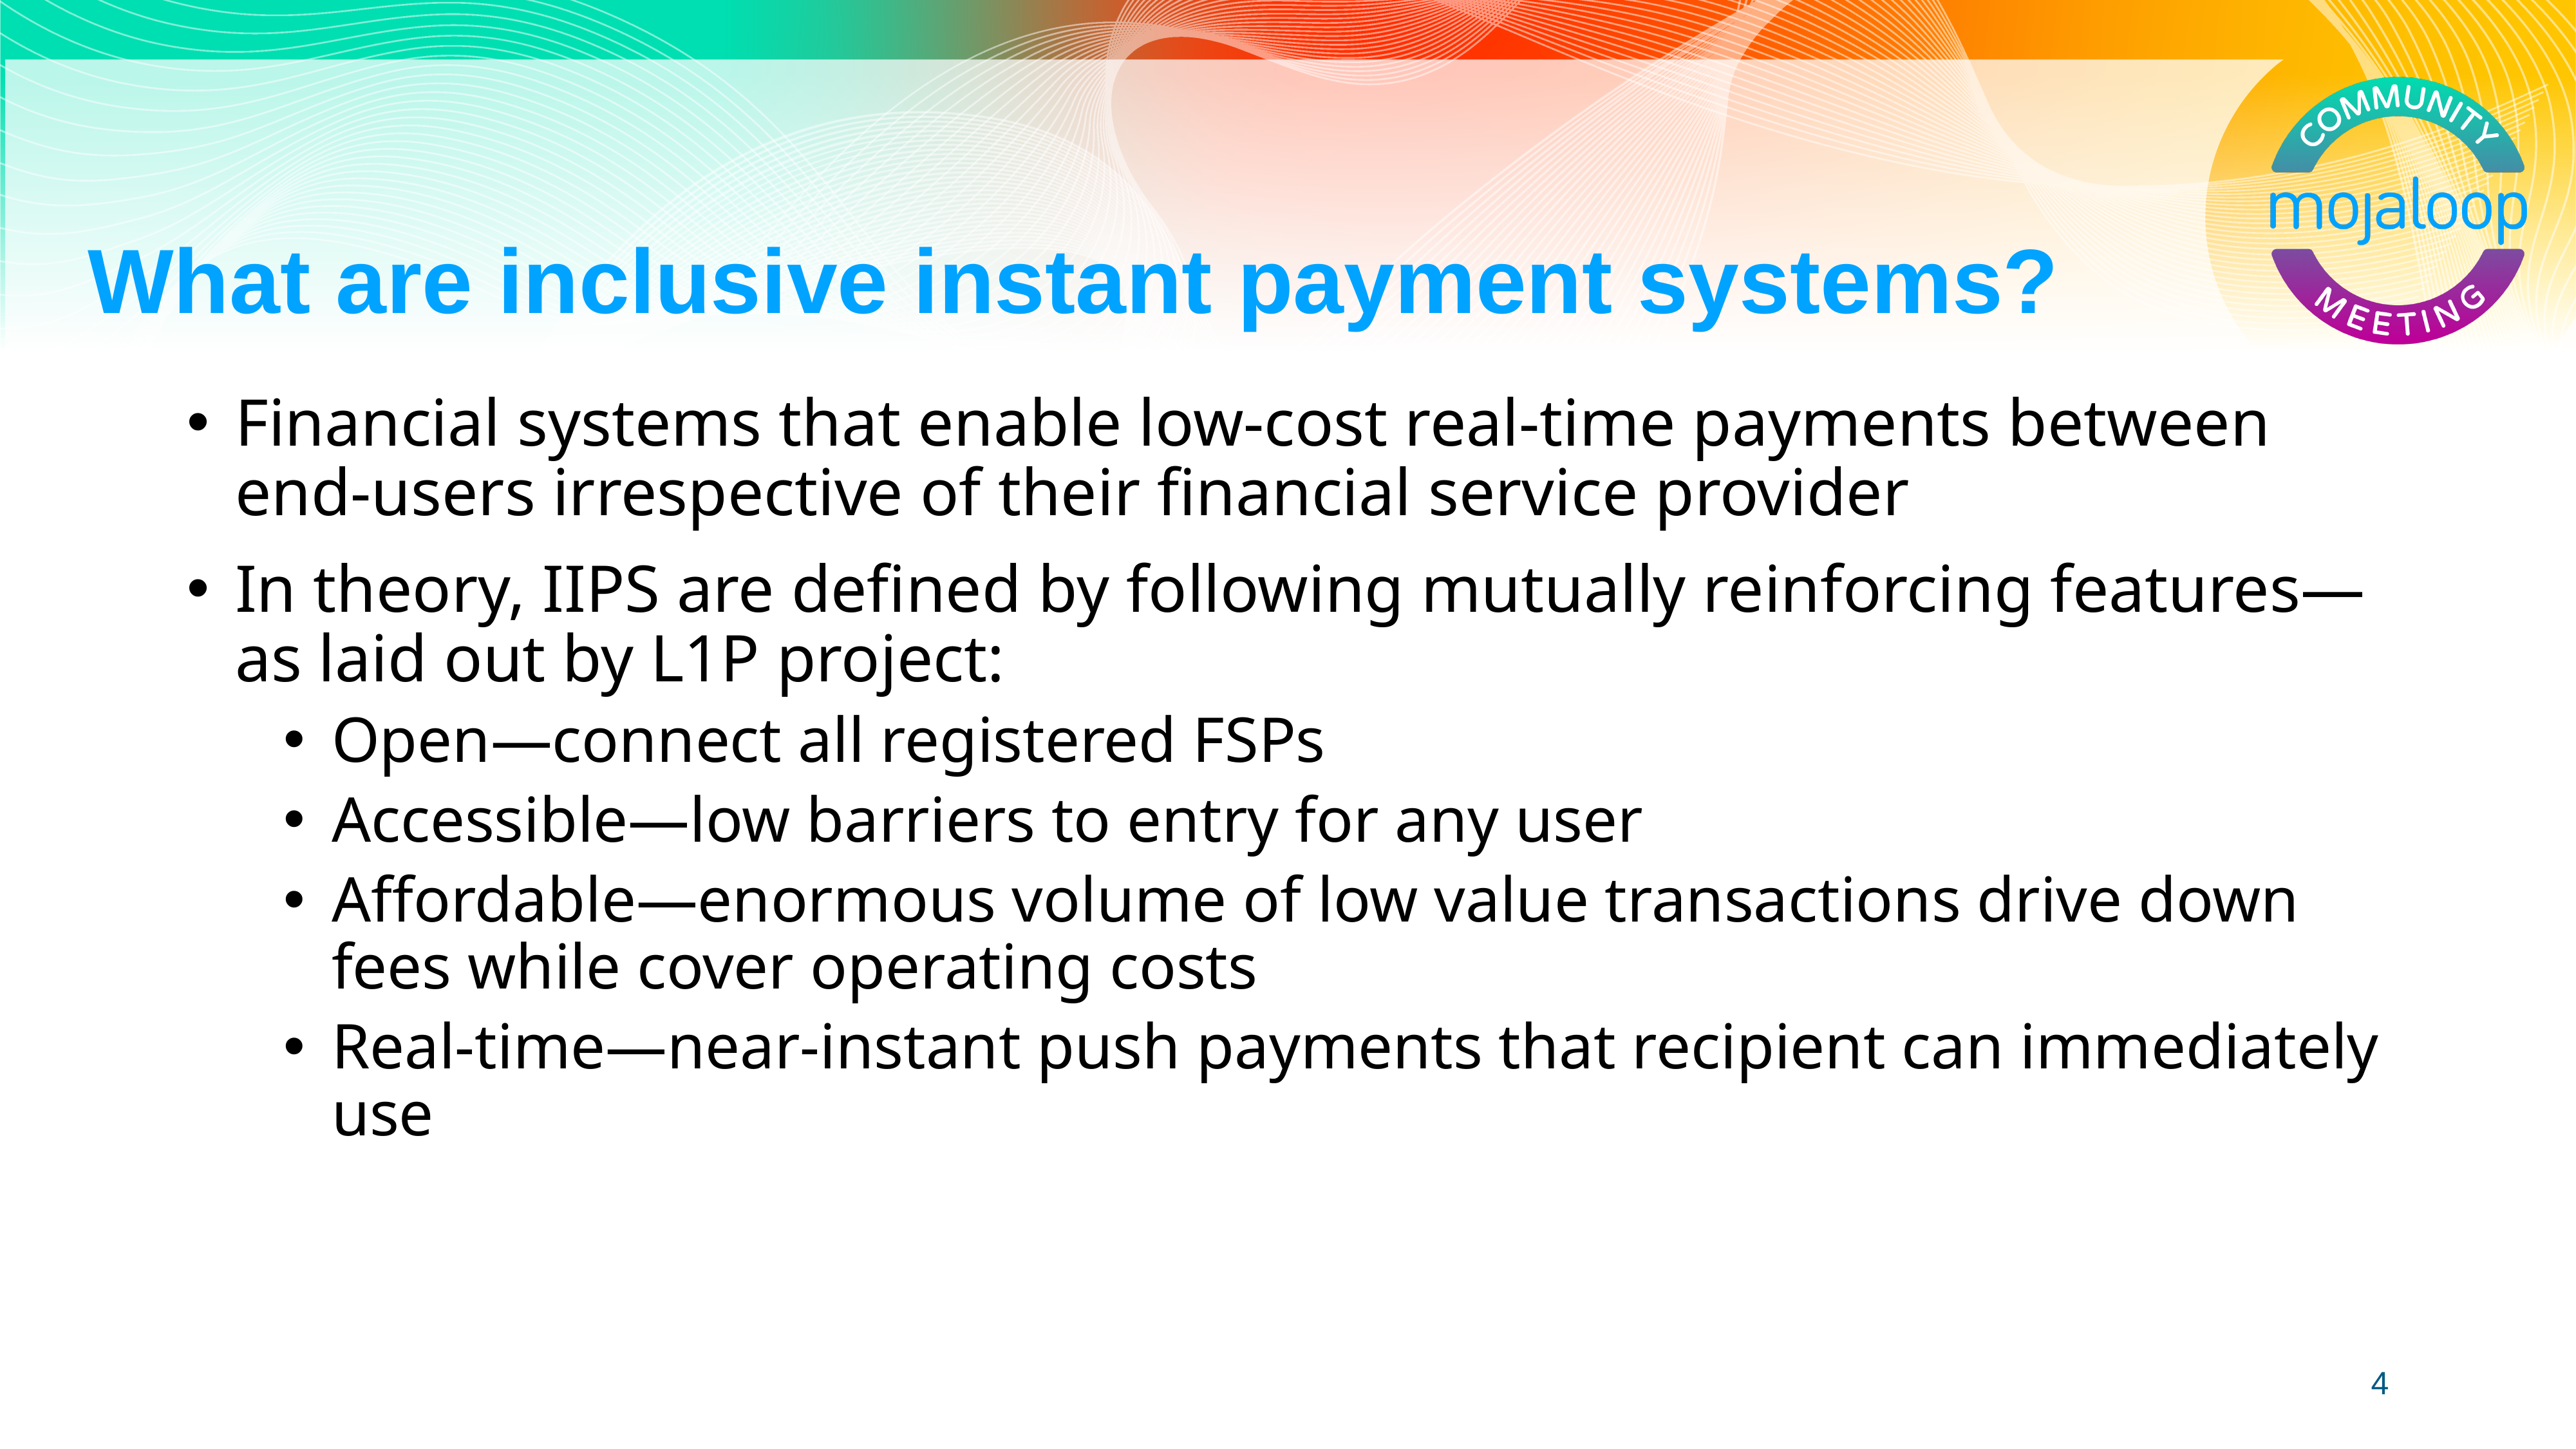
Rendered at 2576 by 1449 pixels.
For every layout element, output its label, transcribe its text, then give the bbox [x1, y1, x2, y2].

picture [0, 0, 2576, 1449]
slide_number 4 [1819, 1343, 2399, 1421]
list Financial systems that enable low-cost real-time payments between end-users irrespective of their financial service provider In theory, IIPS are defined by following mutually reinforcing features—as laid out by L1P project: Open—connect all registered FSPs Accessible—low barriers to entry for any user Affordable—enormous volume of low value transactions drive down fees while cover operating costs Real-time—near-instant push payments that recipient can immediately use [177, 385, 2399, 1305]
title What are inclusive instant payment systems? [78, 144, 2071, 424]
